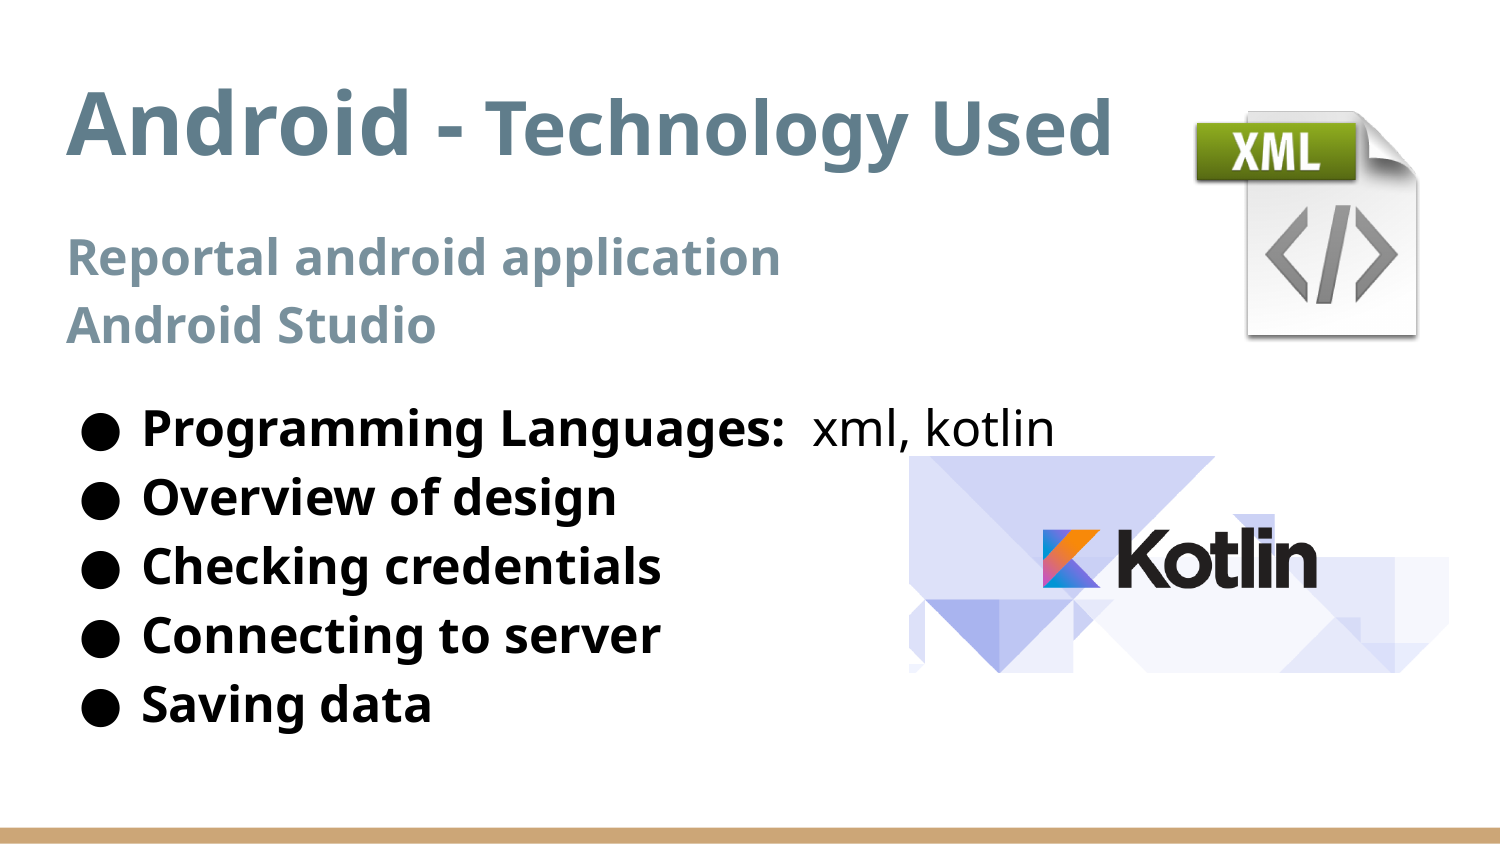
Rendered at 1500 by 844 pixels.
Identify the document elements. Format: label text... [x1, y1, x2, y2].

list Reportal android application Android Studio Programming Languages: xml, kotlin Overview of design Checking credentials Connecting to server Saving data [51, 200, 1449, 752]
picture [1191, 104, 1433, 346]
picture [909, 456, 1450, 673]
title Android - Technology Used [51, 51, 1449, 189]
